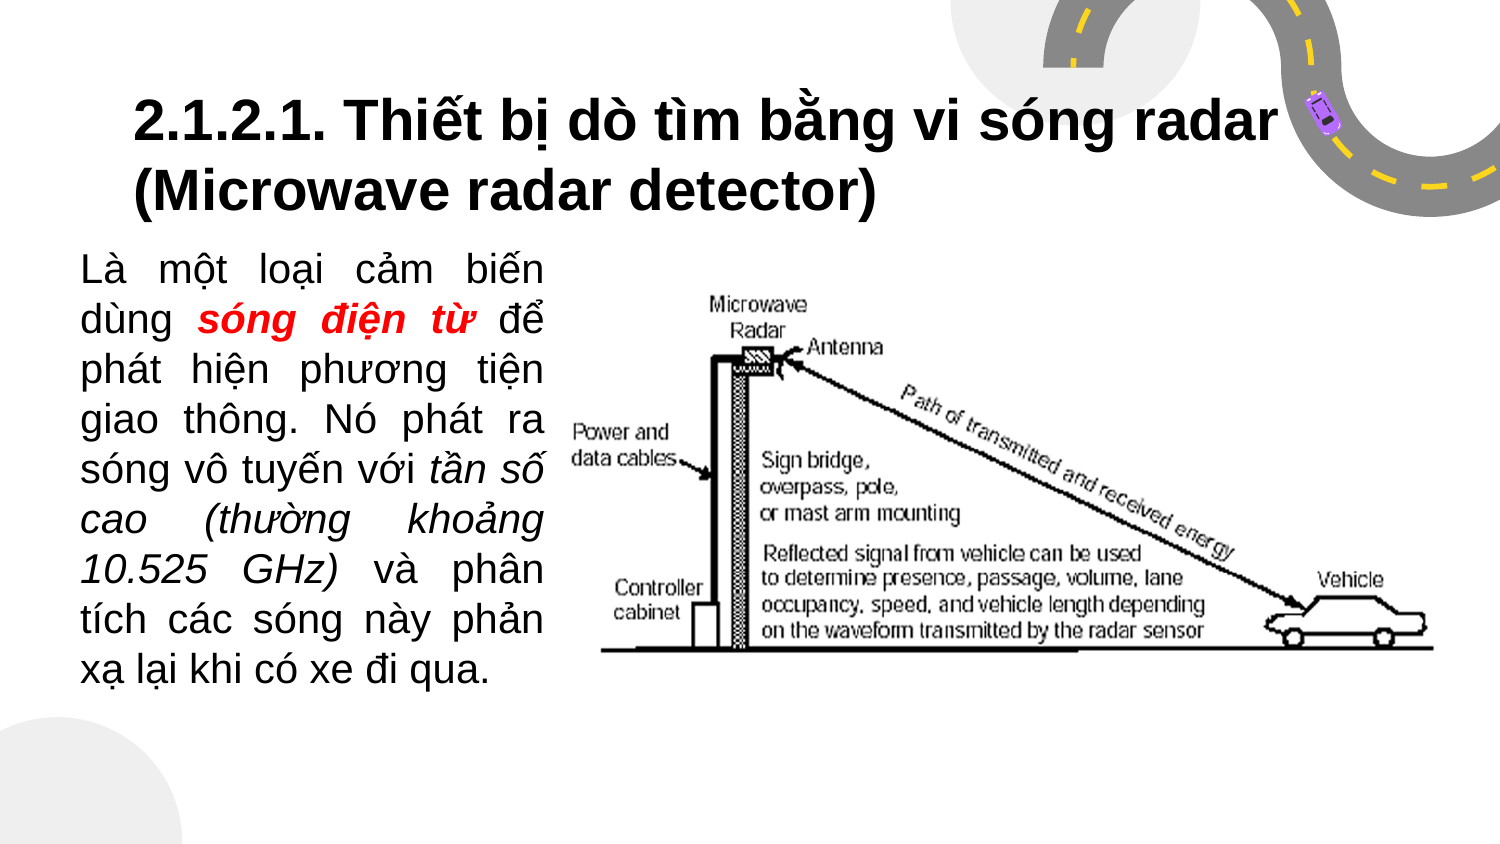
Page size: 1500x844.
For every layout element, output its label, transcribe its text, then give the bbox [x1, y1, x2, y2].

title 2.1.2.1. Thiết bị dò tìm bằng vi sóng radar (Microwave radar detector) [118, 66, 1382, 161]
text_box Là một loại cảm biến dùng sóng điện từ để phát hiện phương tiện giao thông. Nó phát ra sóng vô tuyến với tần số cao (thường khoảng 10.525 GHz) và phân tích các sóng này phản xạ lại khi có xe đi qua. [65, 234, 560, 700]
picture [563, 283, 1436, 655]
